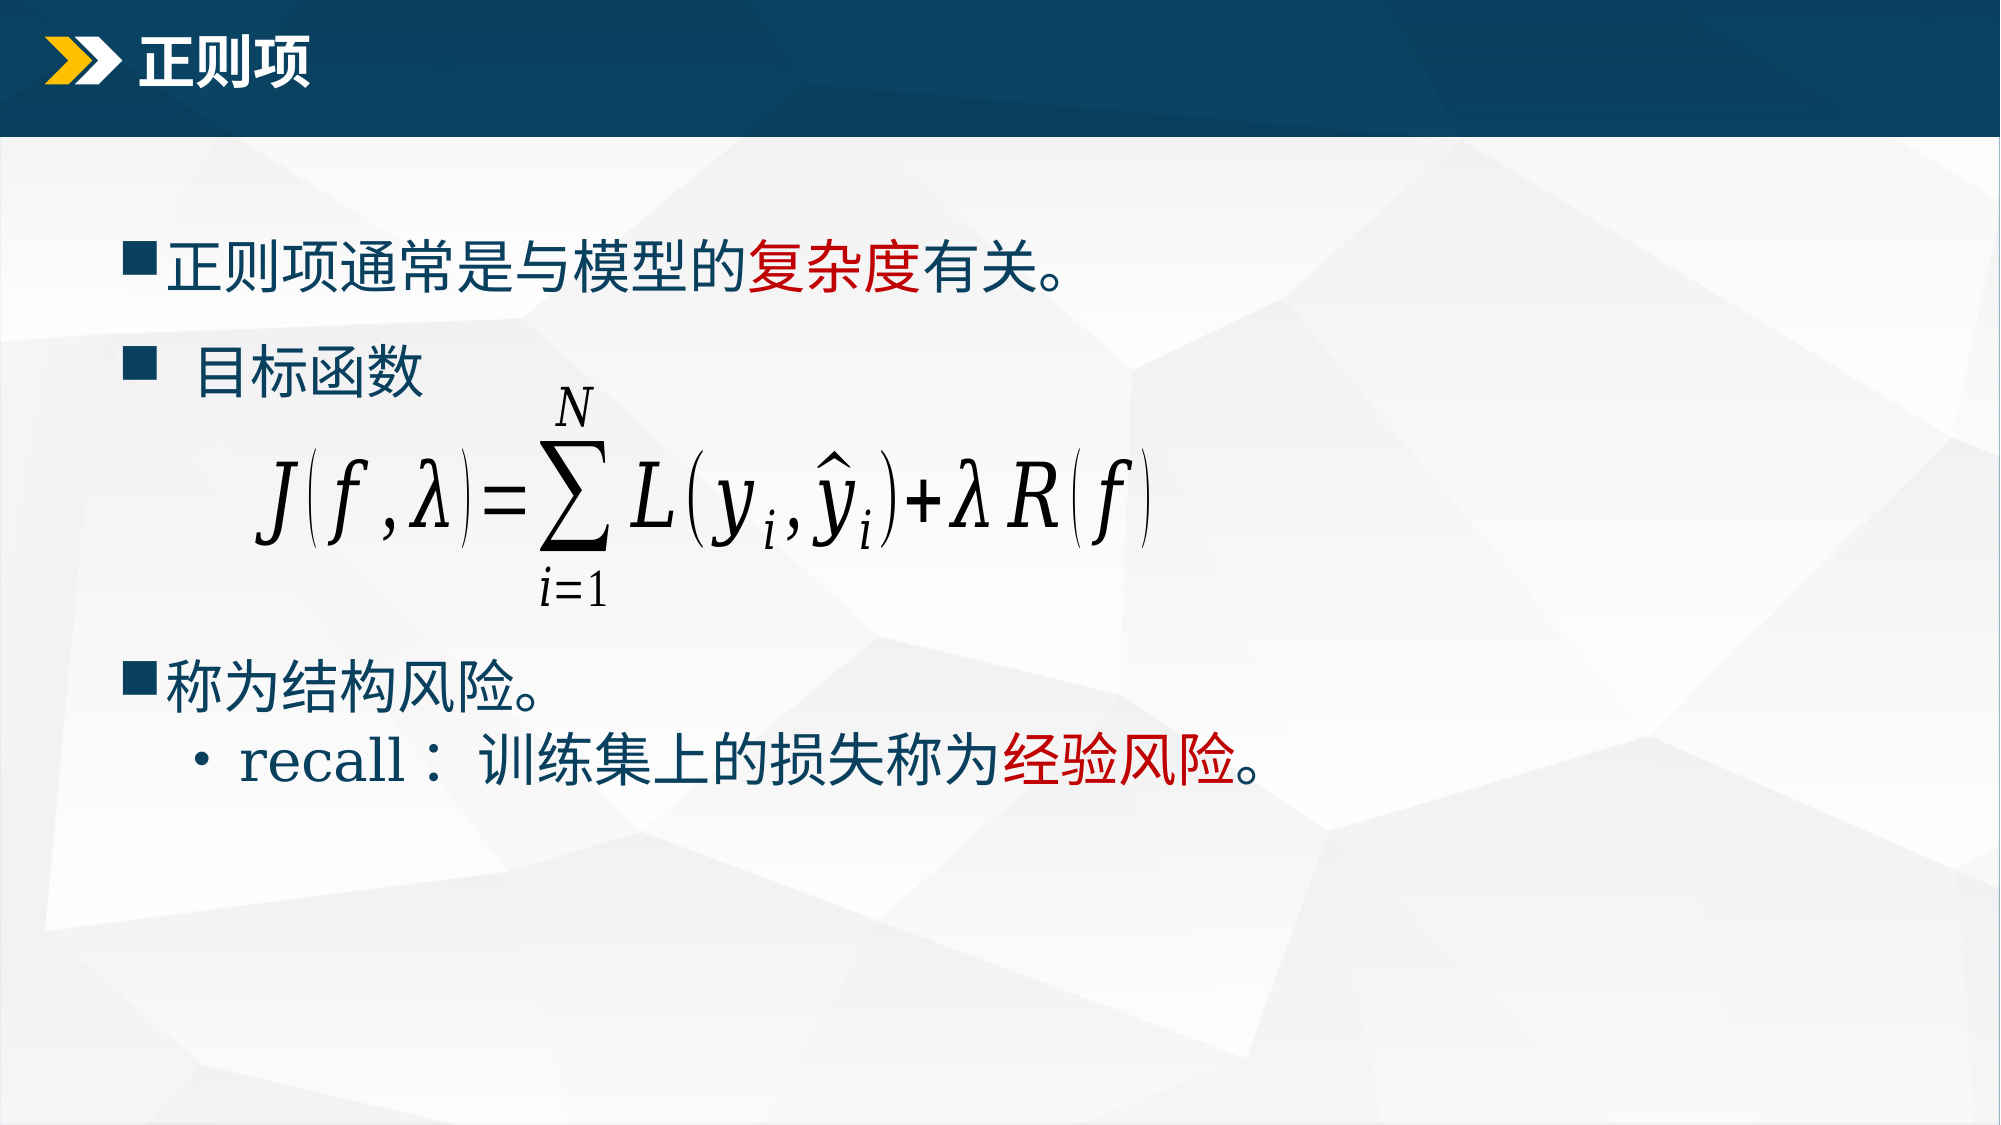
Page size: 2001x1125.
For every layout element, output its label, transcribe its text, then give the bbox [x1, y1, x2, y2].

title 正则项 [122, 25, 1723, 137]
picture [0, 0, 2000, 1125]
